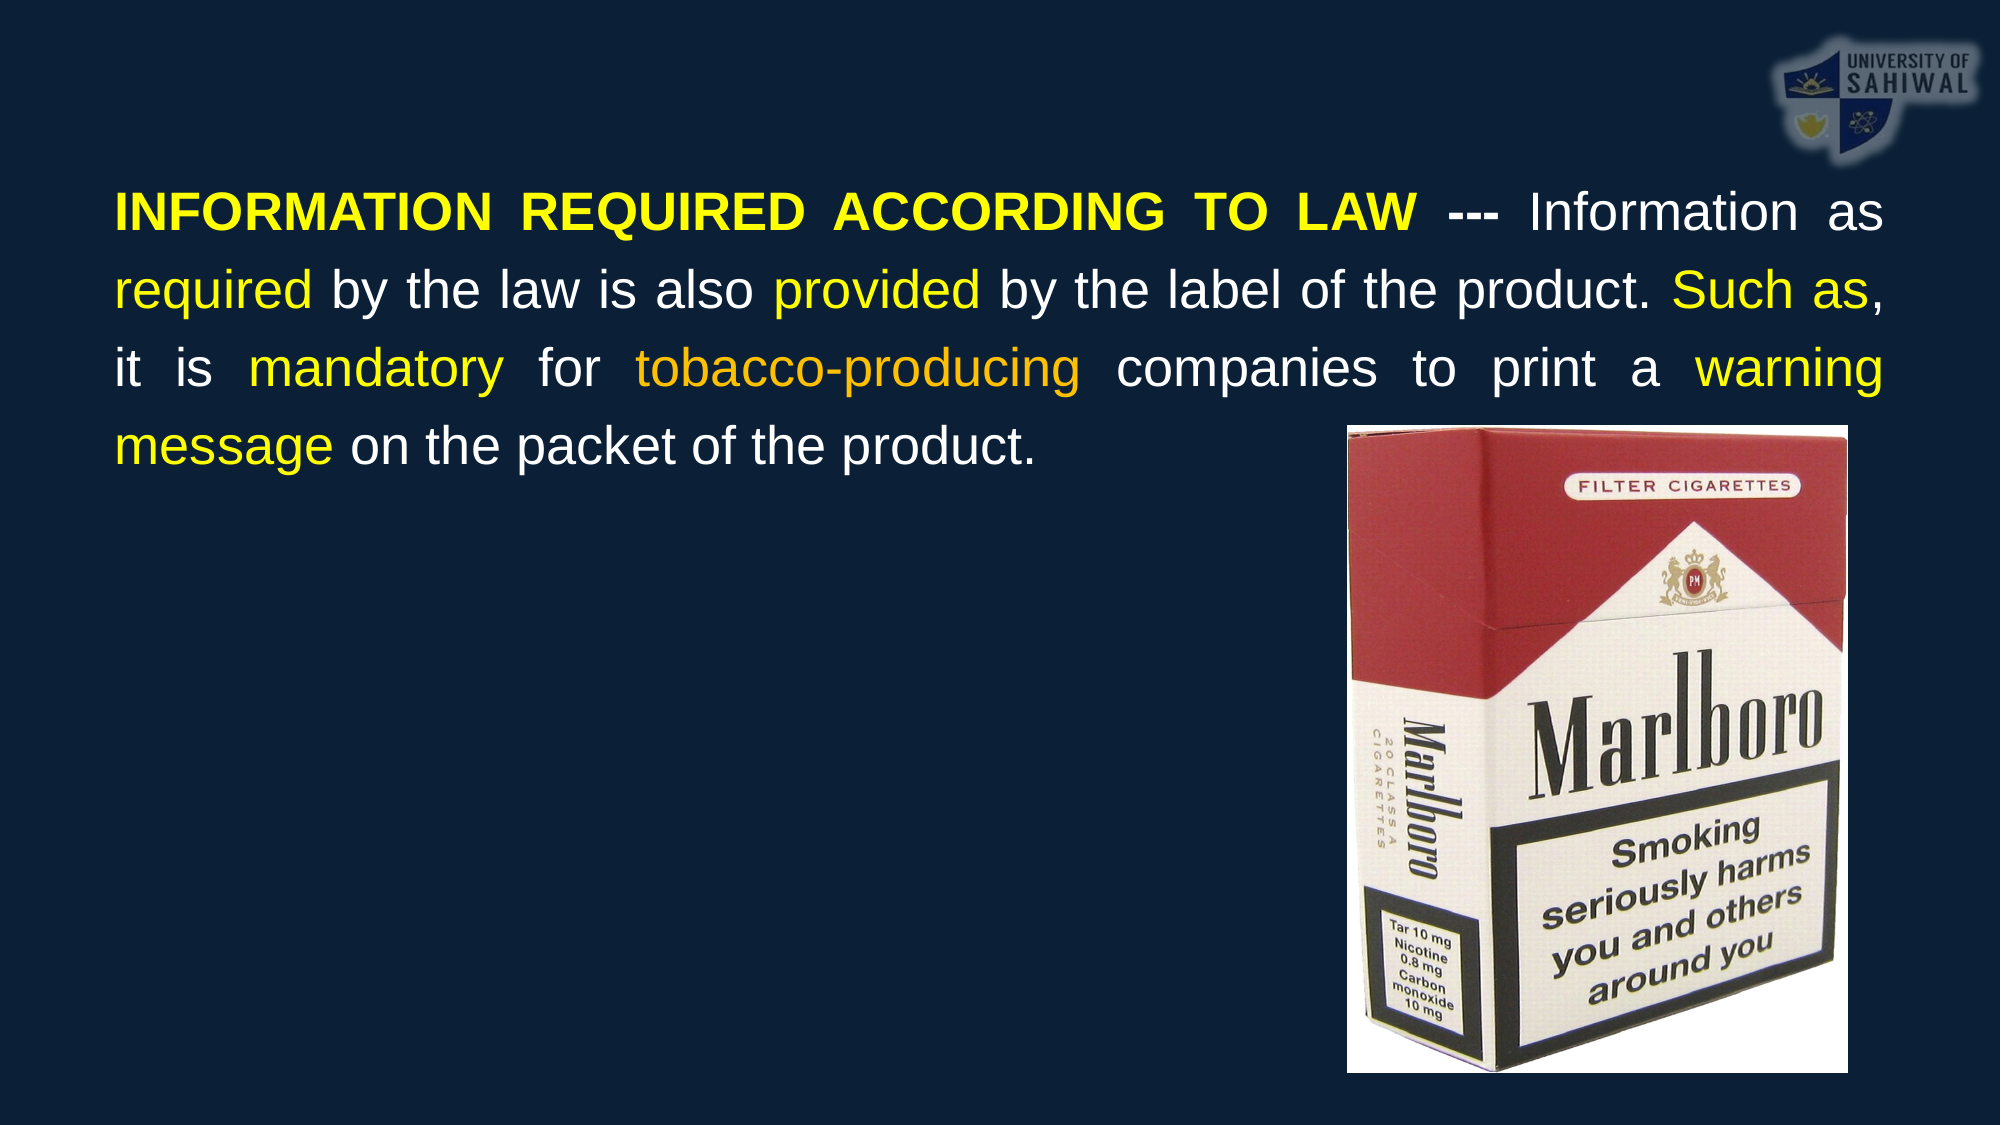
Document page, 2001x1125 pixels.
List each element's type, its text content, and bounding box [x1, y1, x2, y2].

list INFORMATION REQUIRED ACCORDING TO LAW --- Information as required by the law is also provided by the label of the product. Such as, it is mandatory for tobacco-producing companies to print a warning message on the packet of the product. [99, 52, 1901, 1073]
picture [1346, 424, 1849, 1074]
picture [1747, 0, 2000, 208]
